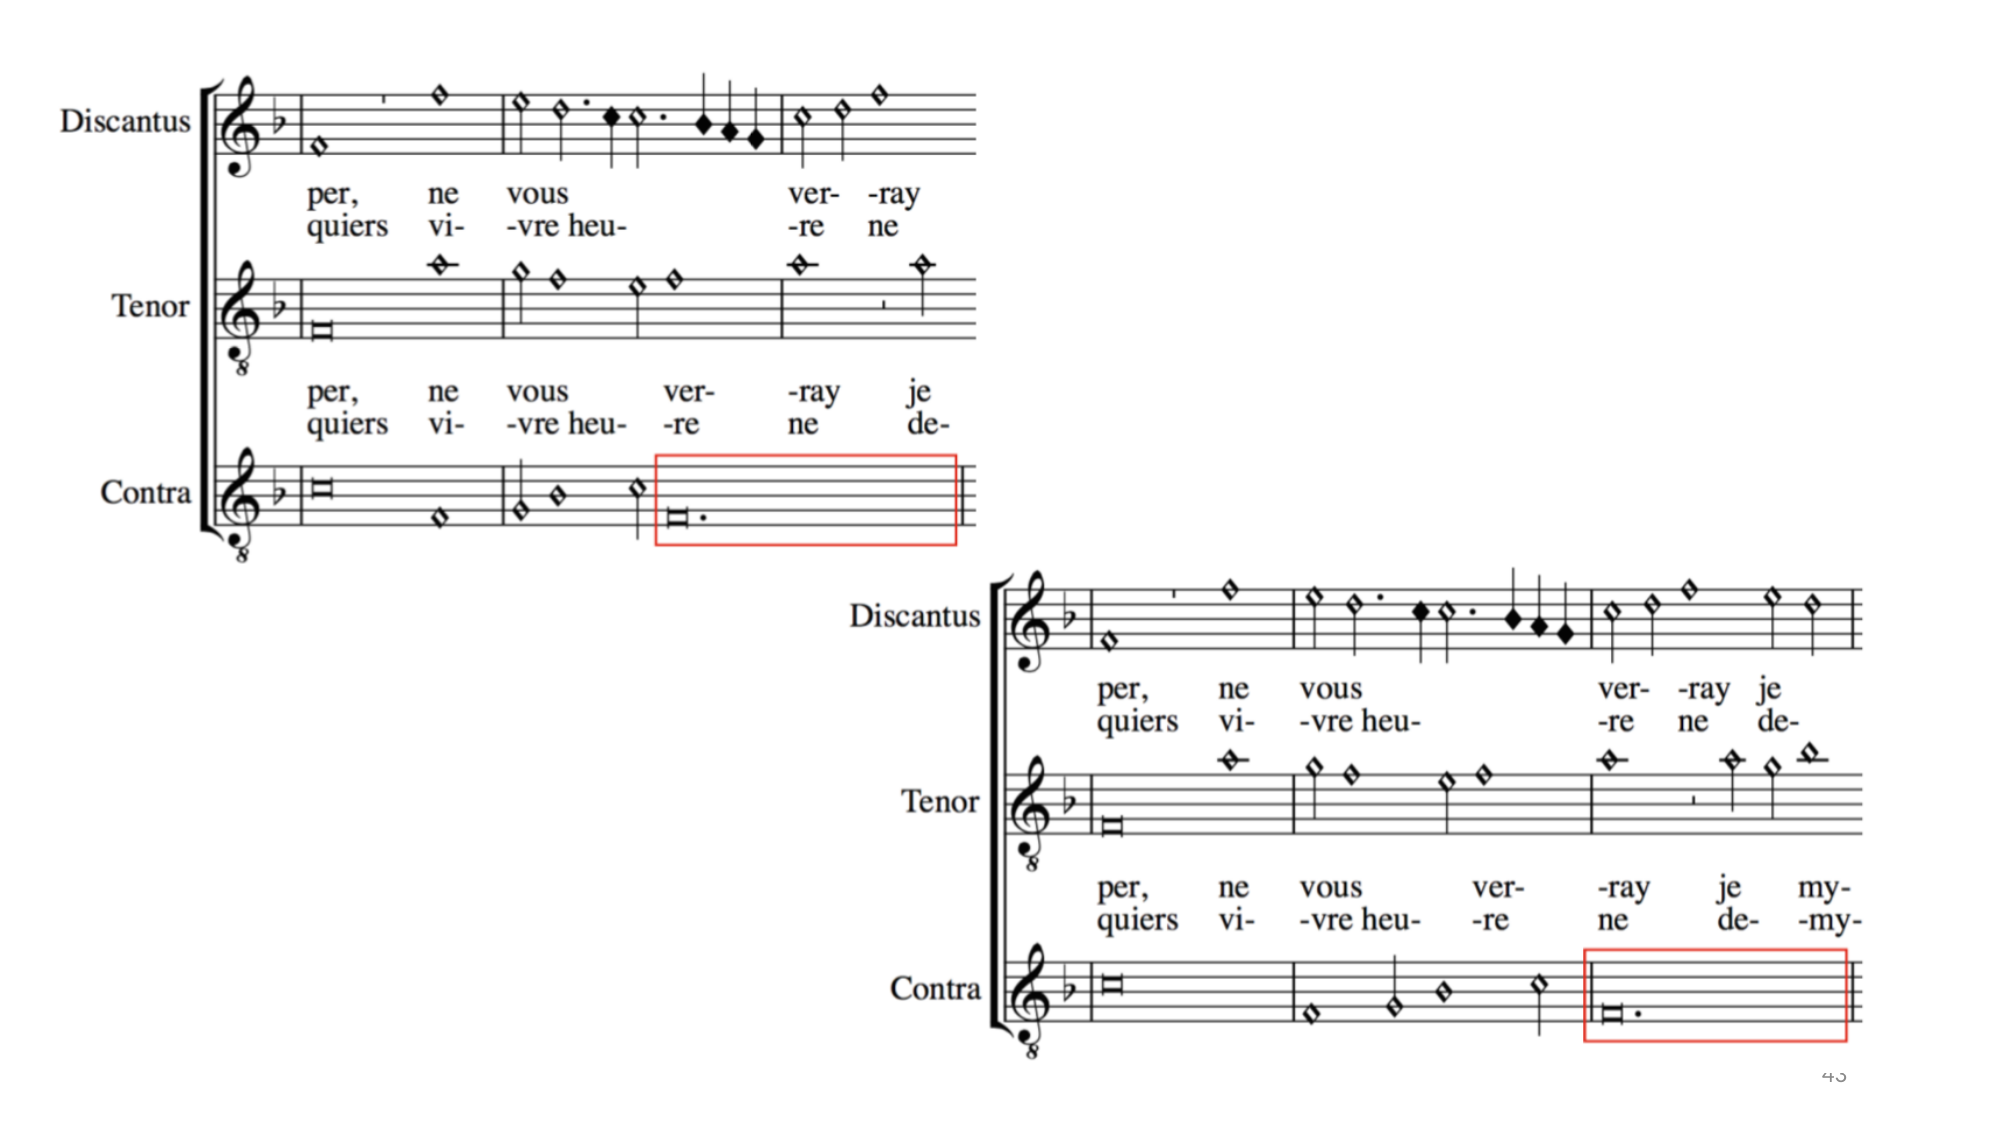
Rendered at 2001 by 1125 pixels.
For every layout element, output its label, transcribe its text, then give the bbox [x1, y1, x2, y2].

slide_number 43 [1412, 1073, 1863, 1103]
picture [835, 548, 1889, 1073]
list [43, 59, 1000, 585]
